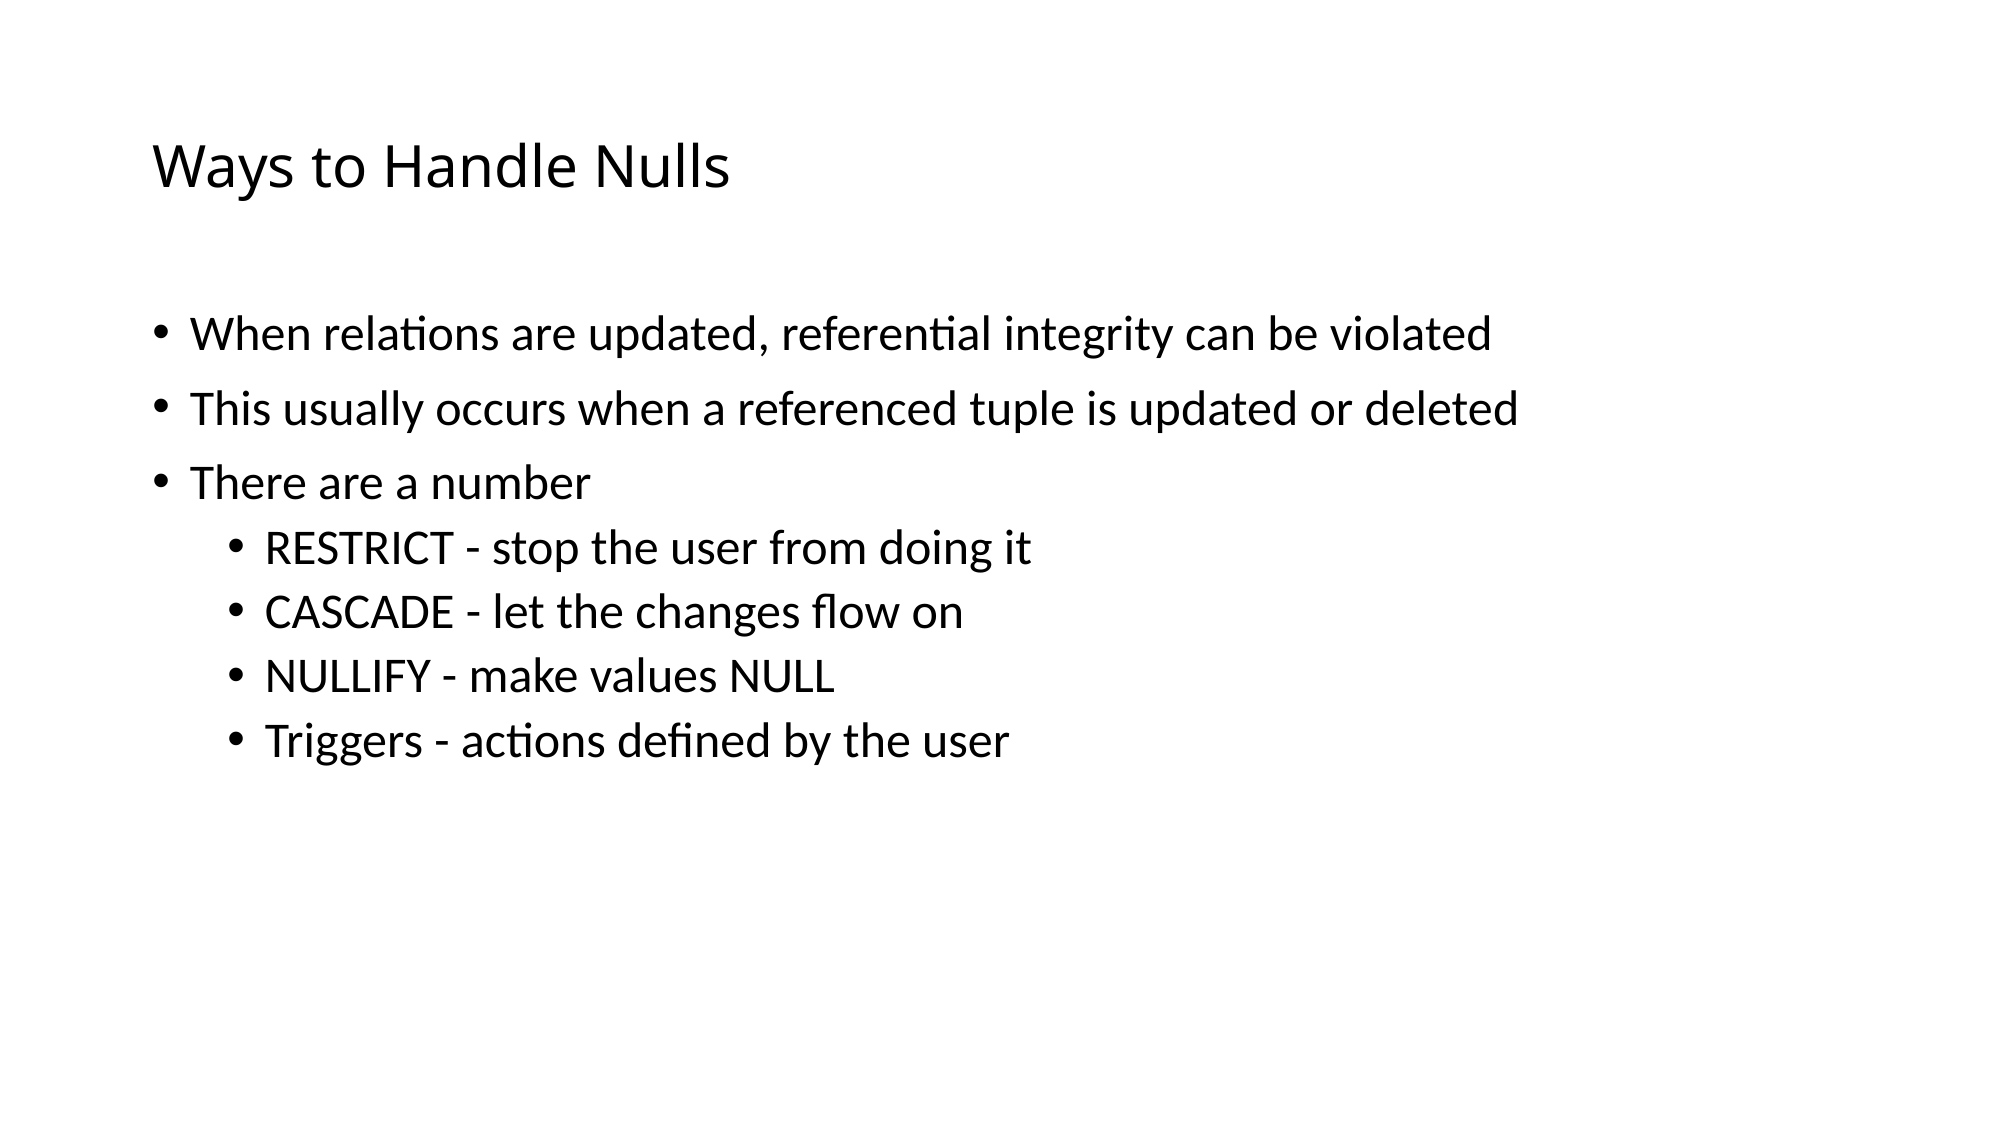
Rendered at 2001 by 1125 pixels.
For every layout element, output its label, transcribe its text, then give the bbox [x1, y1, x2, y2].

list When relations are updated, referential integrity can be violated This usually occurs when a referenced tuple is updated or deleted There are a number RESTRICT - stop the user from doing it CASCADE - let the changes flow on NULLIFY - make values NULL Triggers - actions defined by the user [137, 299, 1863, 1014]
title Ways to Handle NullsReferential Integrity [137, 59, 1863, 278]
